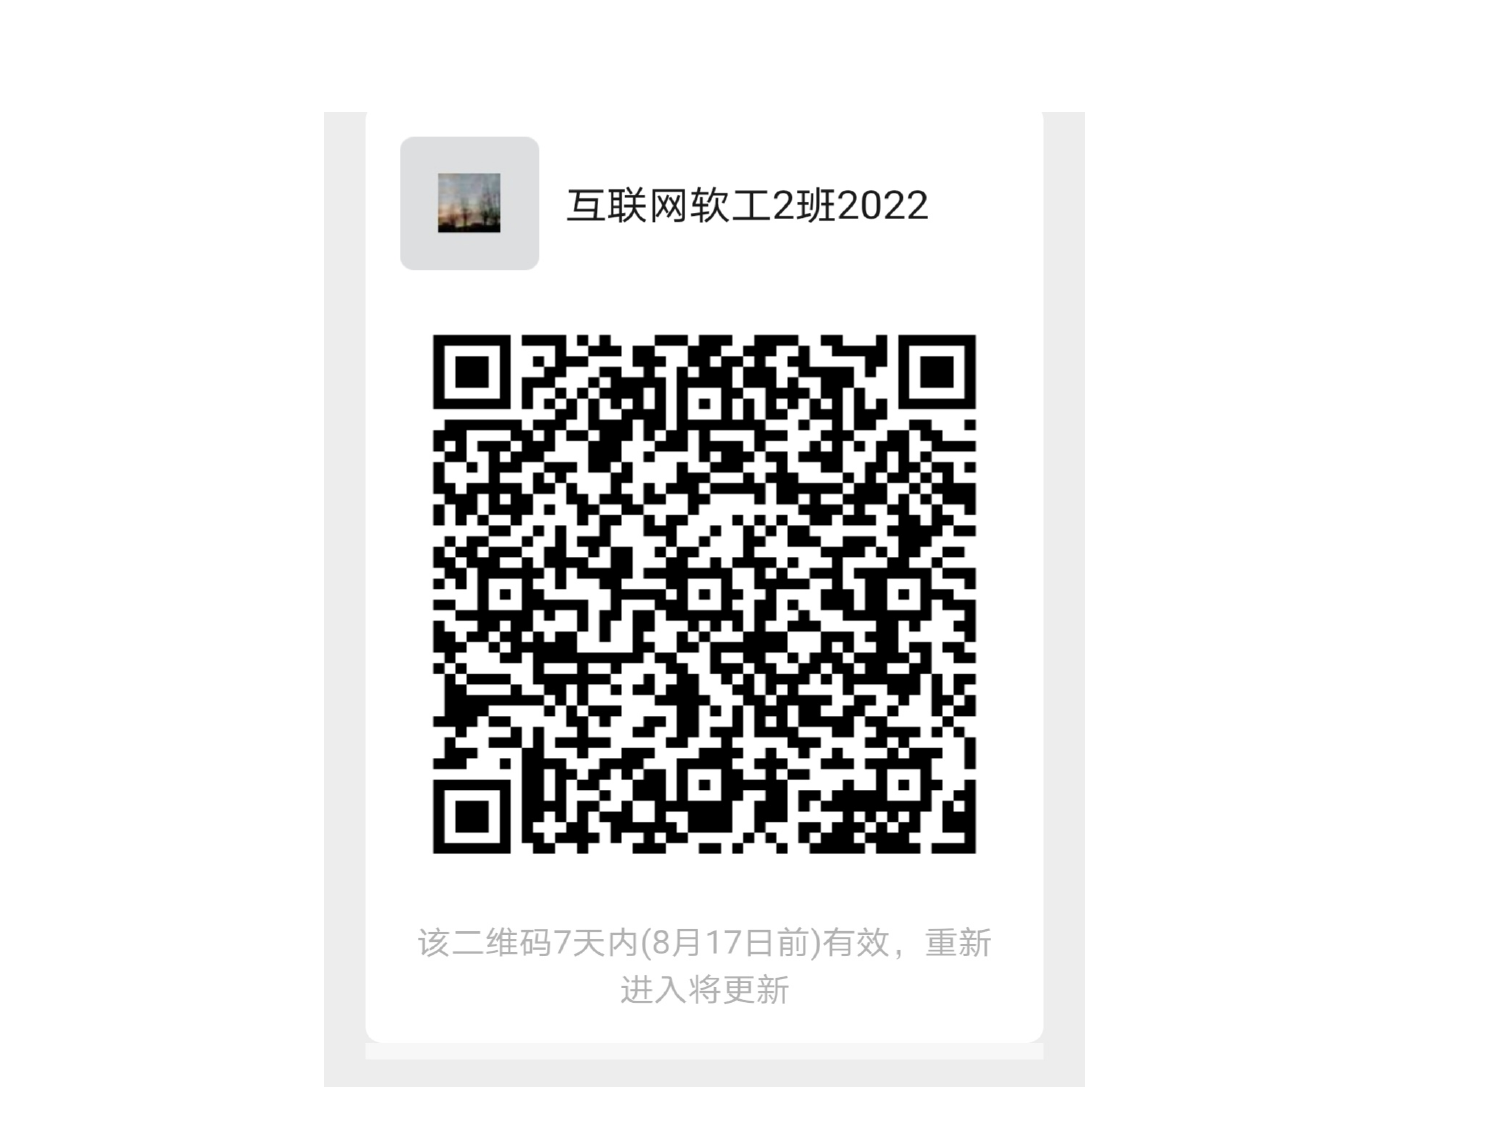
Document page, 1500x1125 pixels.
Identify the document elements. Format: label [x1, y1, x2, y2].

picture [324, 112, 1085, 1088]
